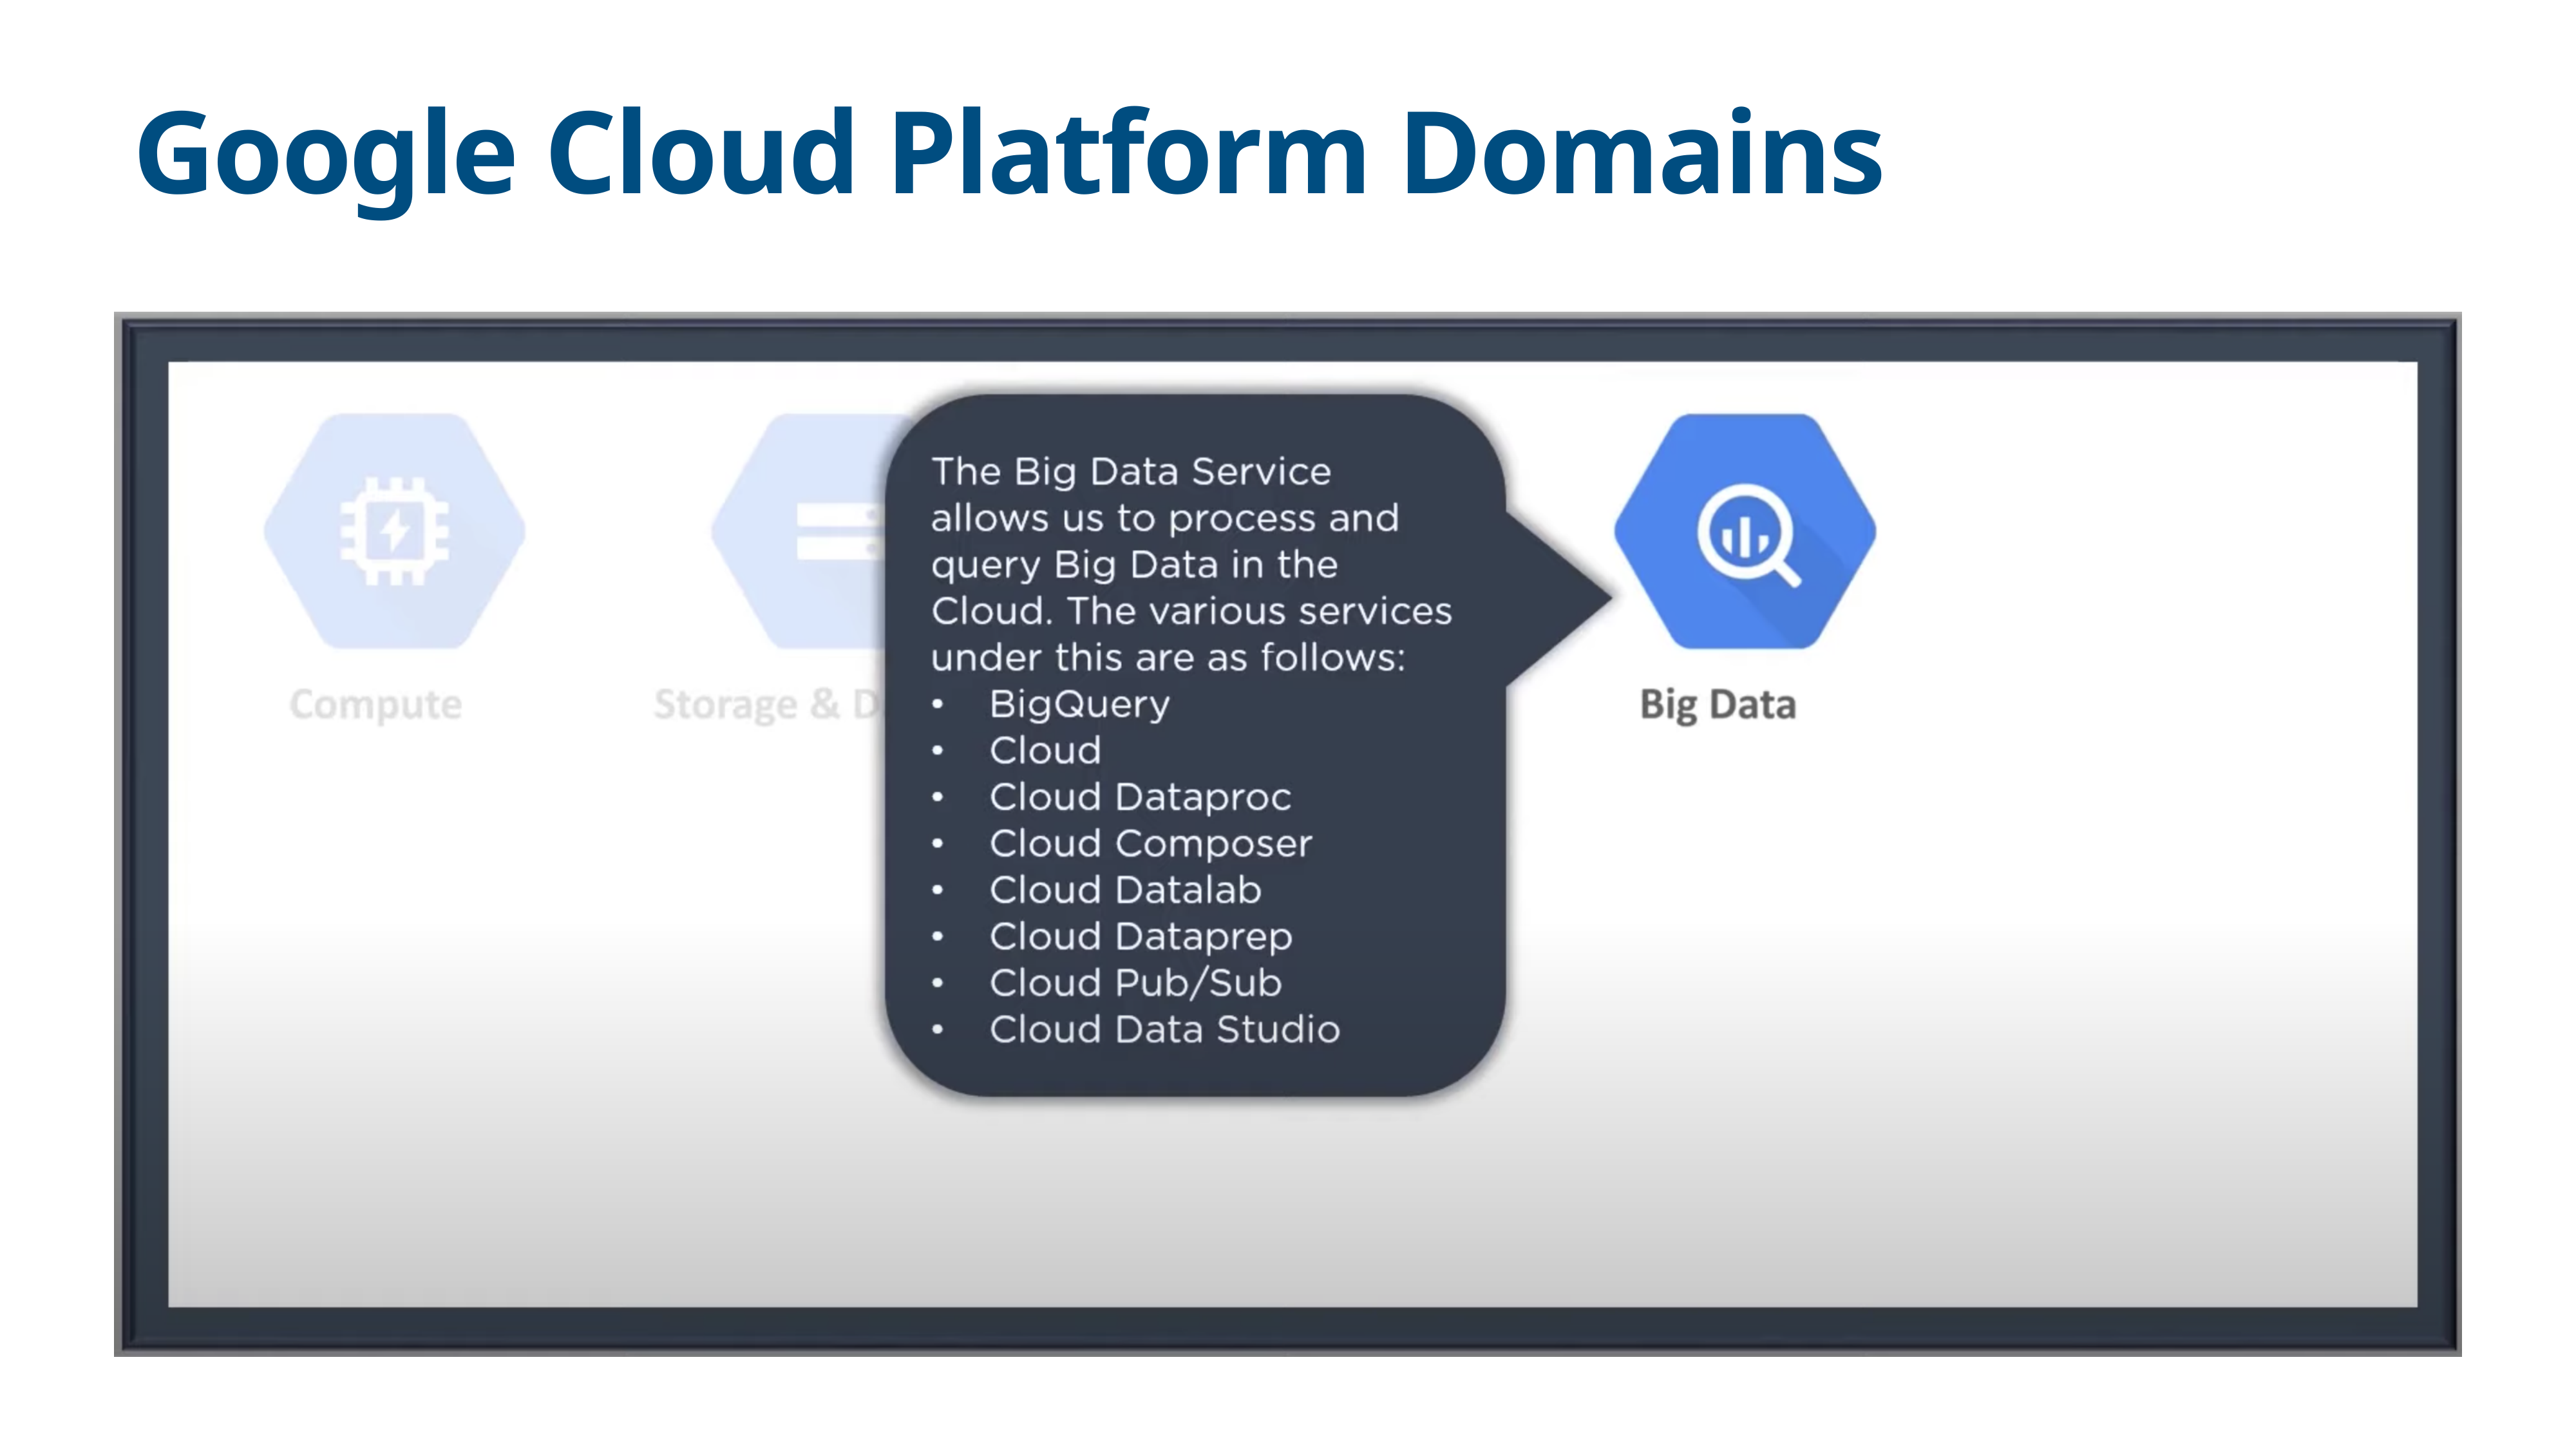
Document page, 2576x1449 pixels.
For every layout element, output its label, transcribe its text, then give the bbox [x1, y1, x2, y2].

picture [113, 312, 2462, 1358]
title Google Cloud Platform Domains [127, 100, 2449, 252]
